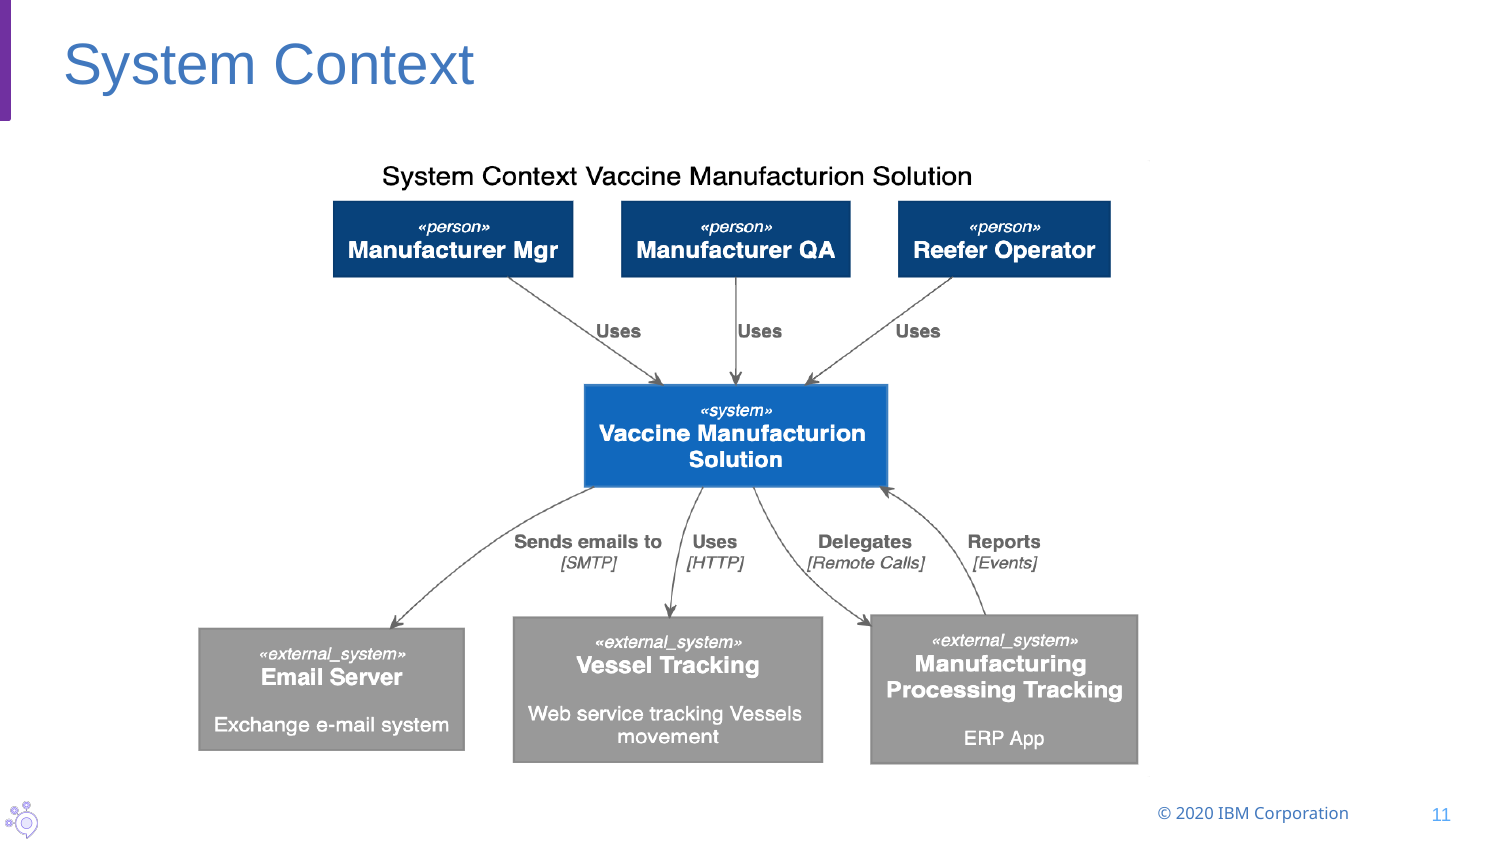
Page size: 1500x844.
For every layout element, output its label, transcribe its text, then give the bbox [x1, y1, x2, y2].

slide_number 11 [1400, 791, 1467, 837]
picture [197, 160, 1151, 778]
picture [5, 801, 38, 839]
title System Context [47, 6, 1426, 116]
